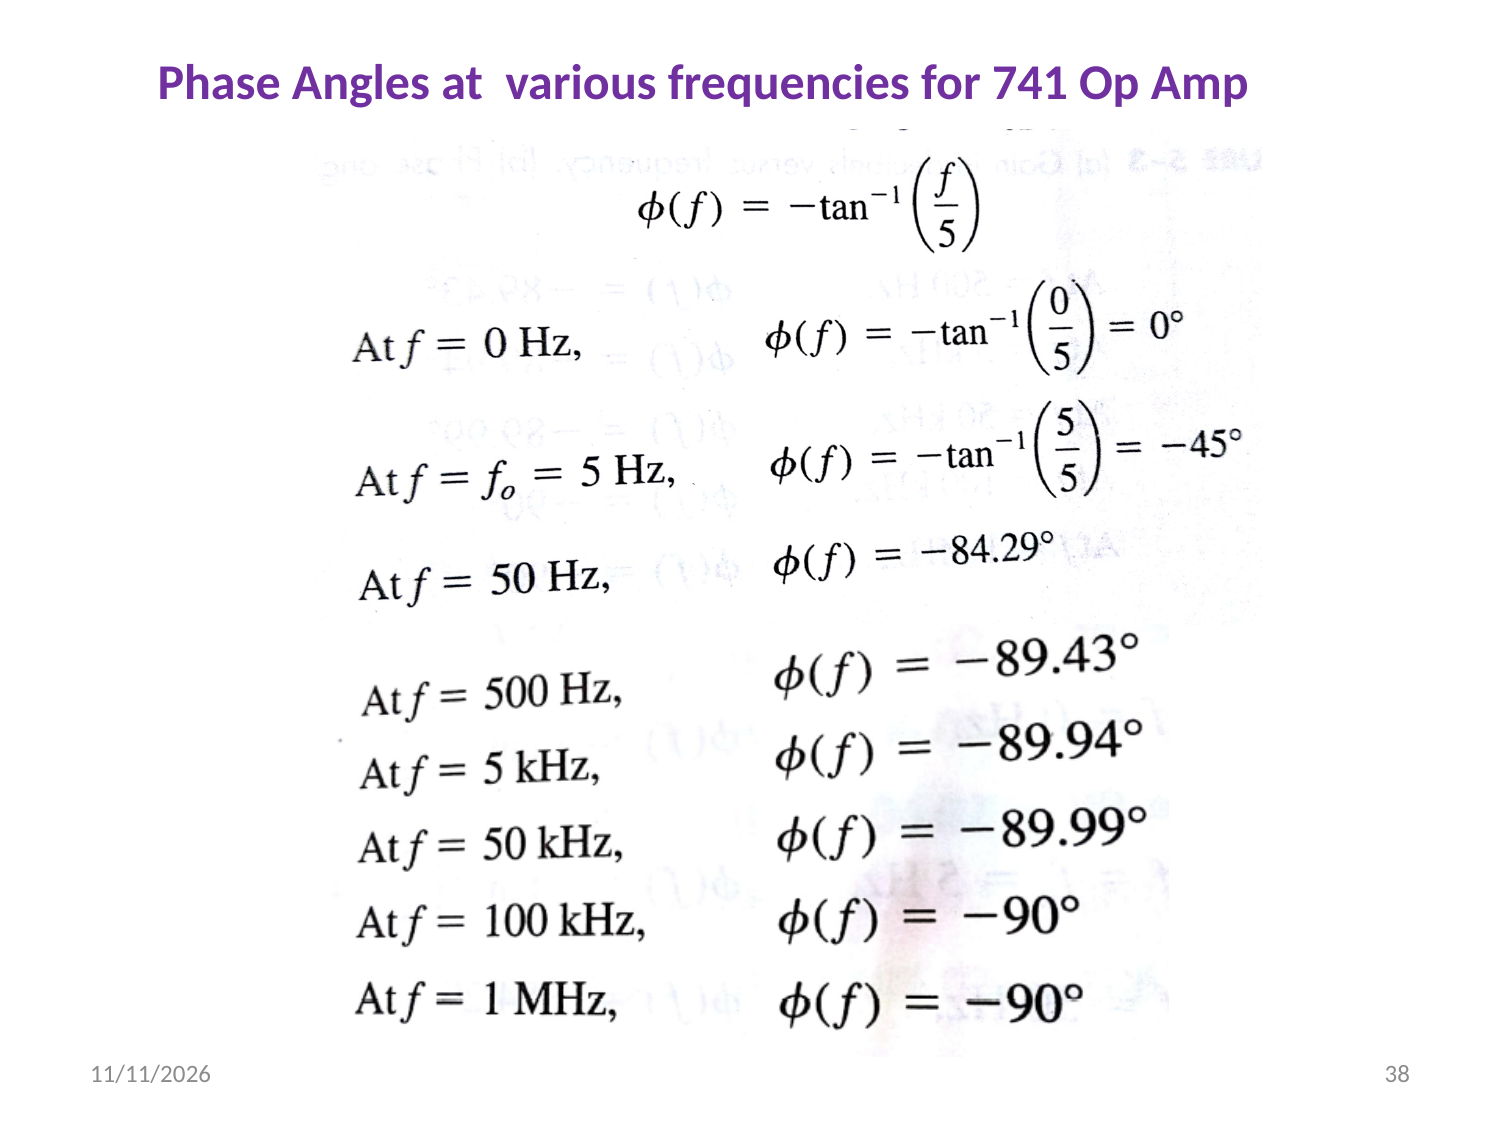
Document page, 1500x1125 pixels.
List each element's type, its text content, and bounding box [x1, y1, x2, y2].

picture [314, 129, 1263, 1057]
text_box Phase Angles at various frequencies for 741 Op Amp [143, 42, 1265, 117]
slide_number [75, 1042, 425, 1103]
slide_number 38 [1074, 1042, 1425, 1103]
